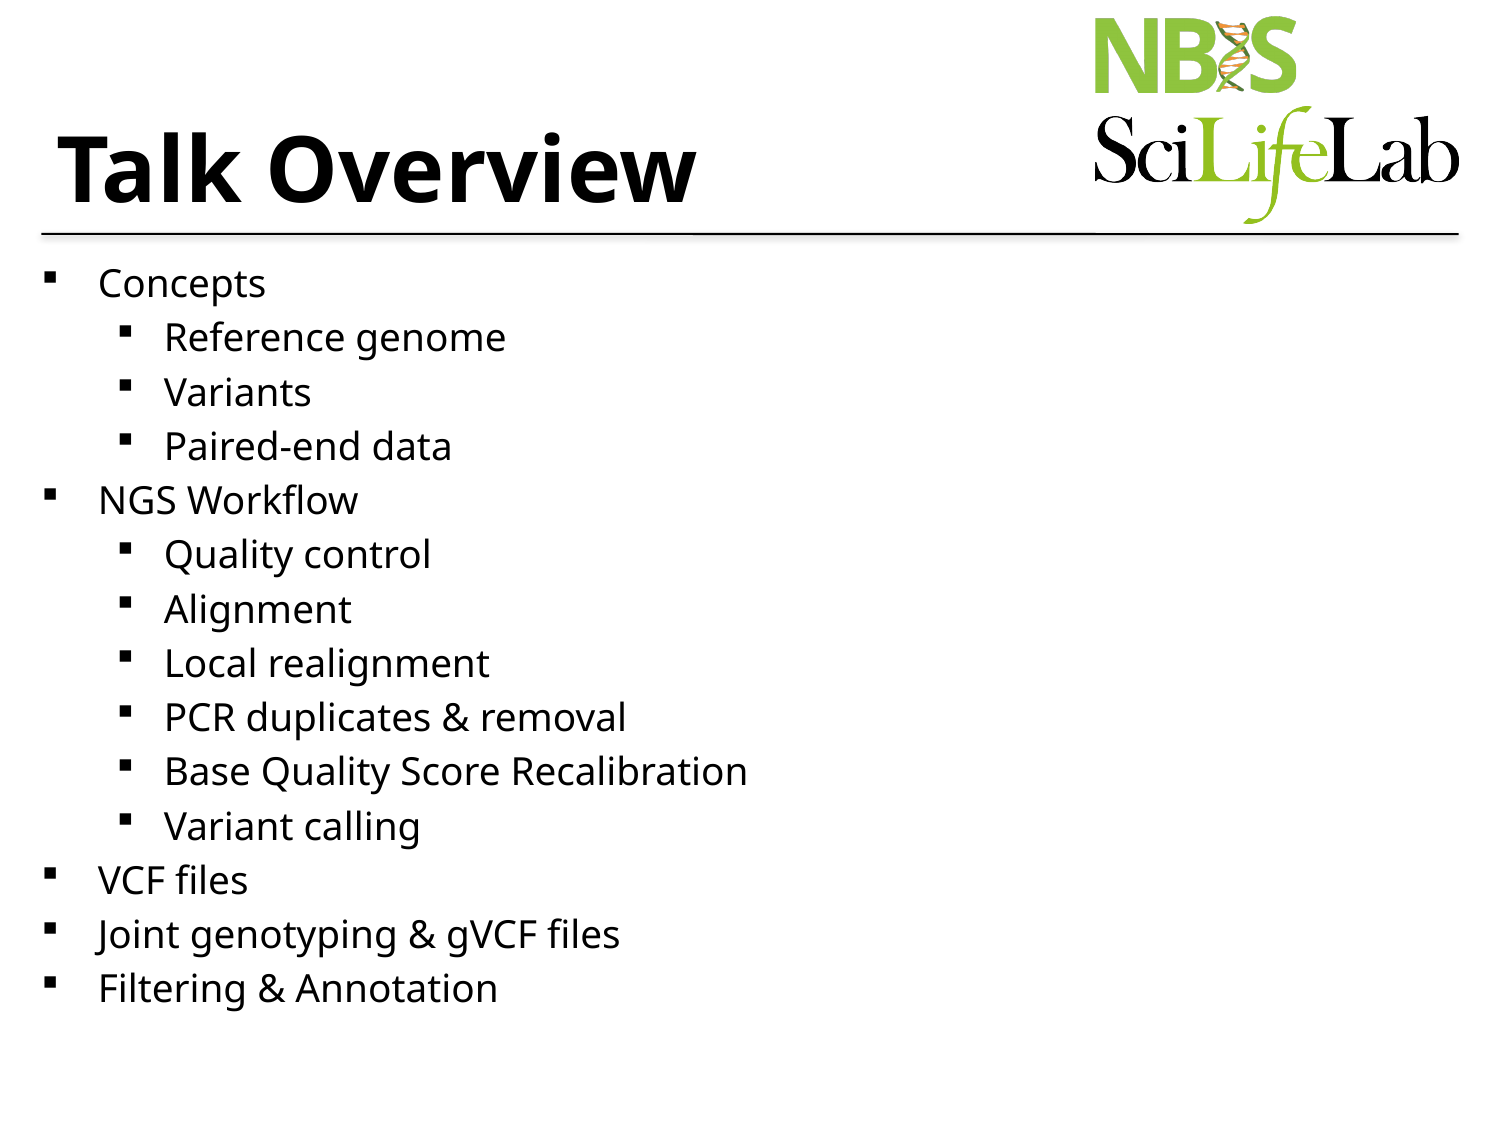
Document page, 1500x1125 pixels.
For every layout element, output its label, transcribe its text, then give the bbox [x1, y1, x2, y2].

title Talk Overview [41, 103, 1066, 226]
picture [1095, 106, 1459, 224]
list Concepts Reference genome Variants Paired-end data NGS Workflow Quality control Alignment Local realignment PCR duplicates & removal Base Quality Score Recalibration Variant calling VCF files Joint genotyping & gVCF files Filtering & Annotation [41, 258, 1459, 1018]
